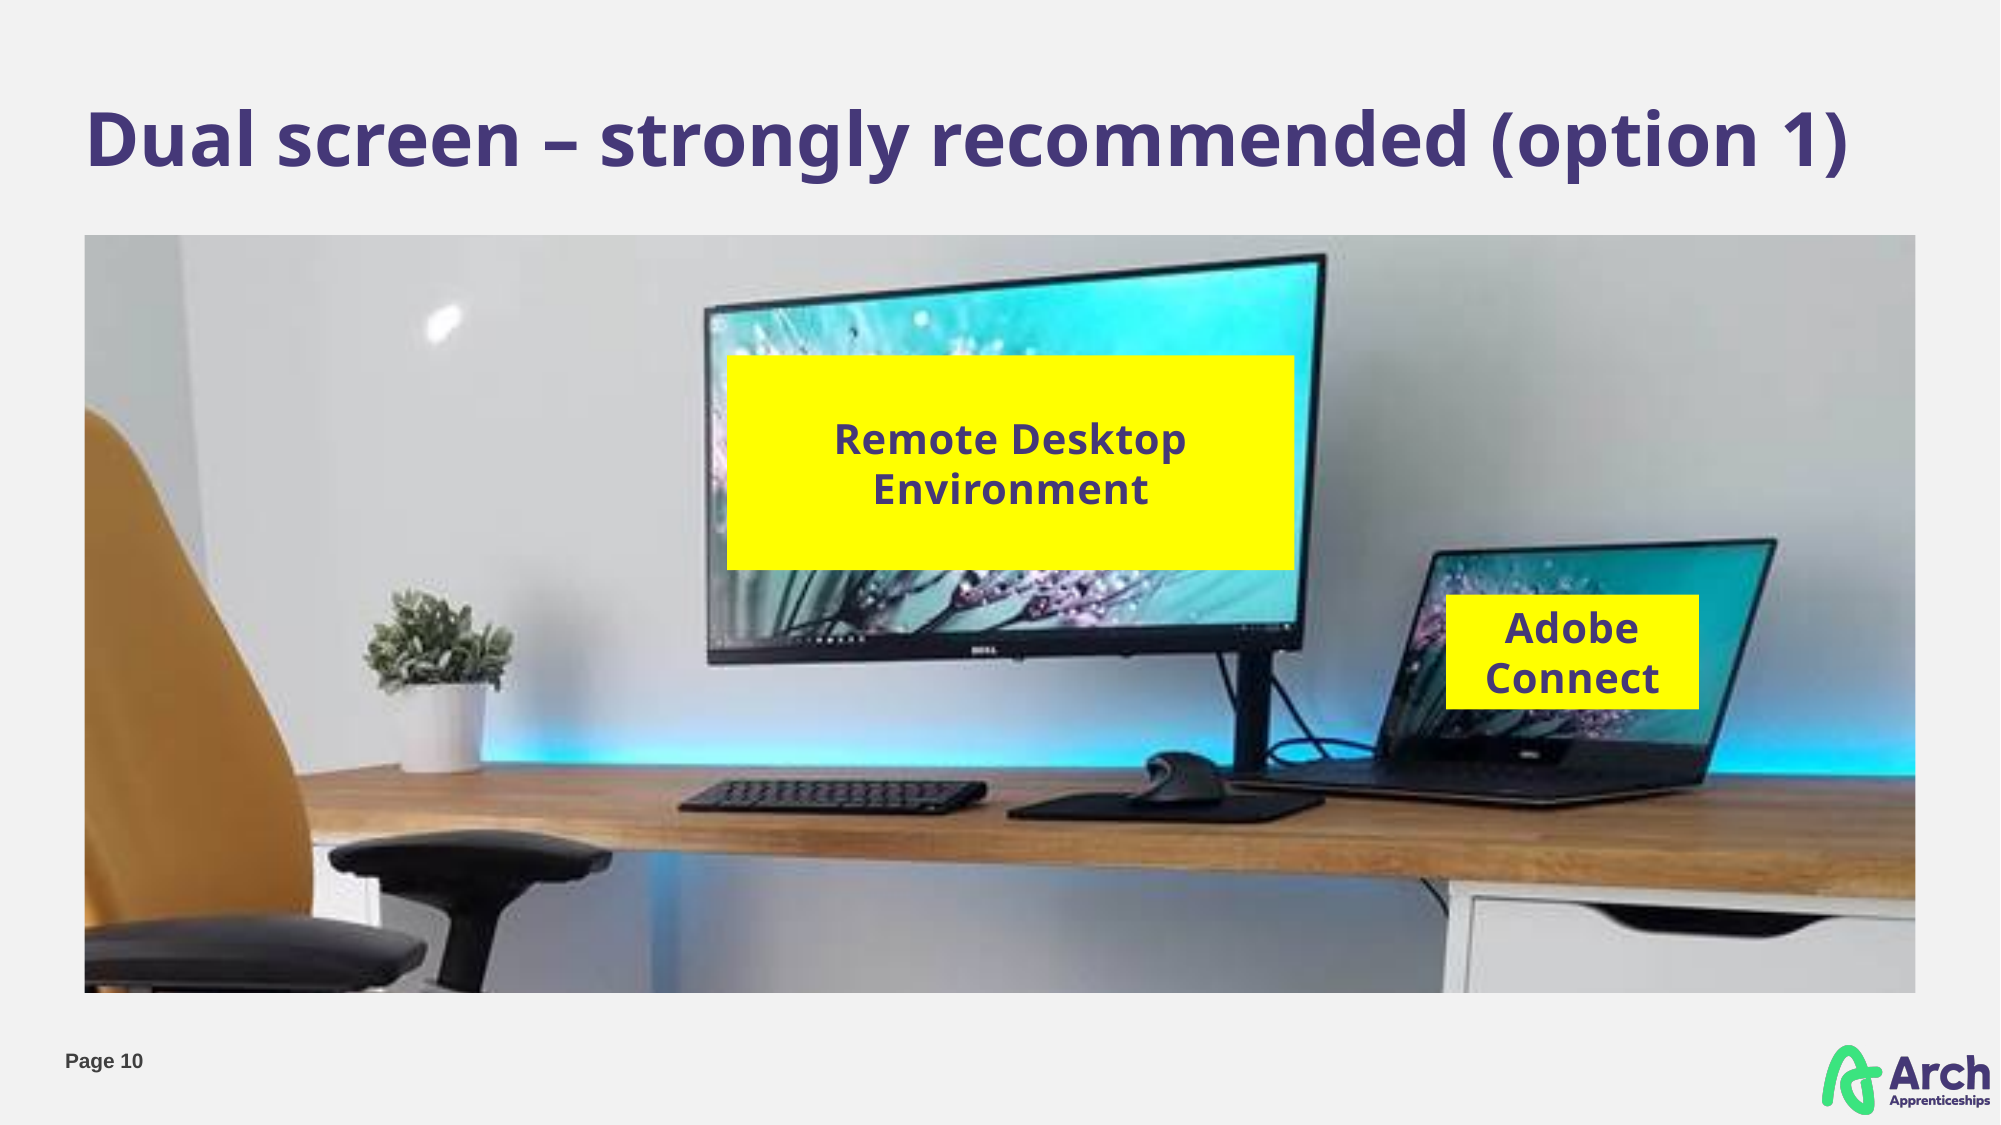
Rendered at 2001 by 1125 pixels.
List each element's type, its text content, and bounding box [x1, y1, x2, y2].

title Dual screen – strongly recommended (option 1) [84, 91, 1916, 188]
picture [84, 235, 1916, 993]
picture [35, 1026, 276, 1104]
picture [1822, 1045, 1990, 1115]
